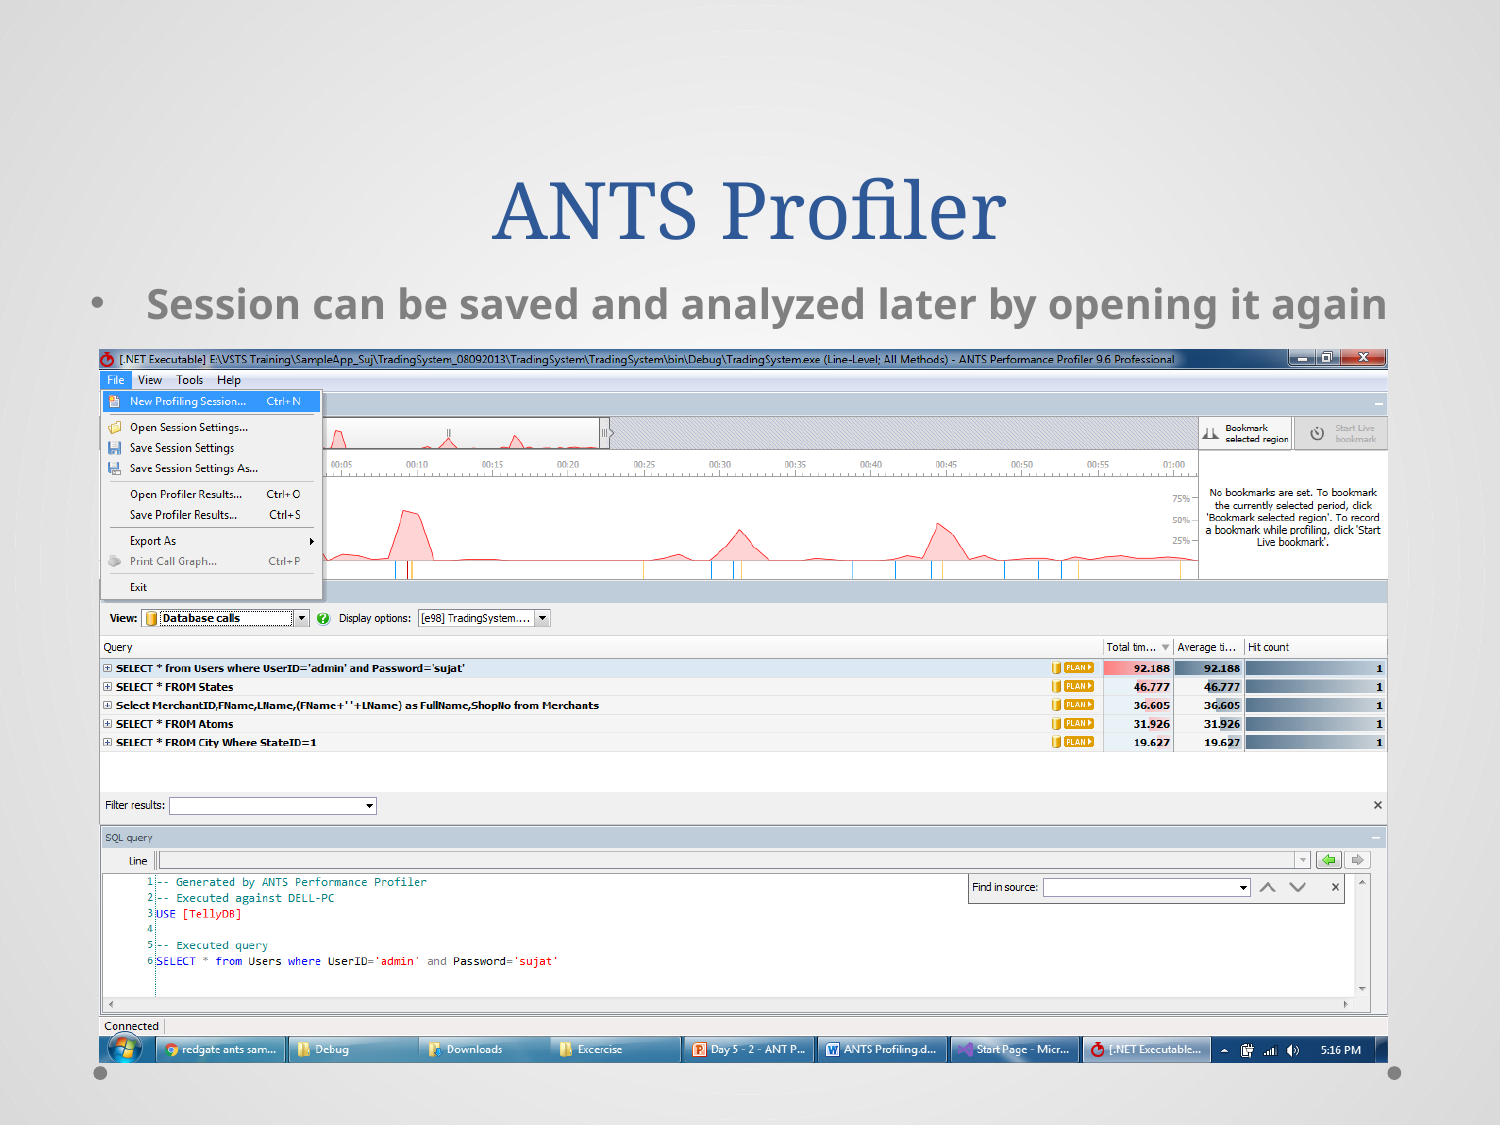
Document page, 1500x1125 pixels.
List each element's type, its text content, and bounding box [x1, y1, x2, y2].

picture [99, 349, 1388, 1063]
title ANTS Profiler [75, 0, 1425, 263]
list Session can be saved and analyzed later by opening it again [75, 270, 1475, 1013]
